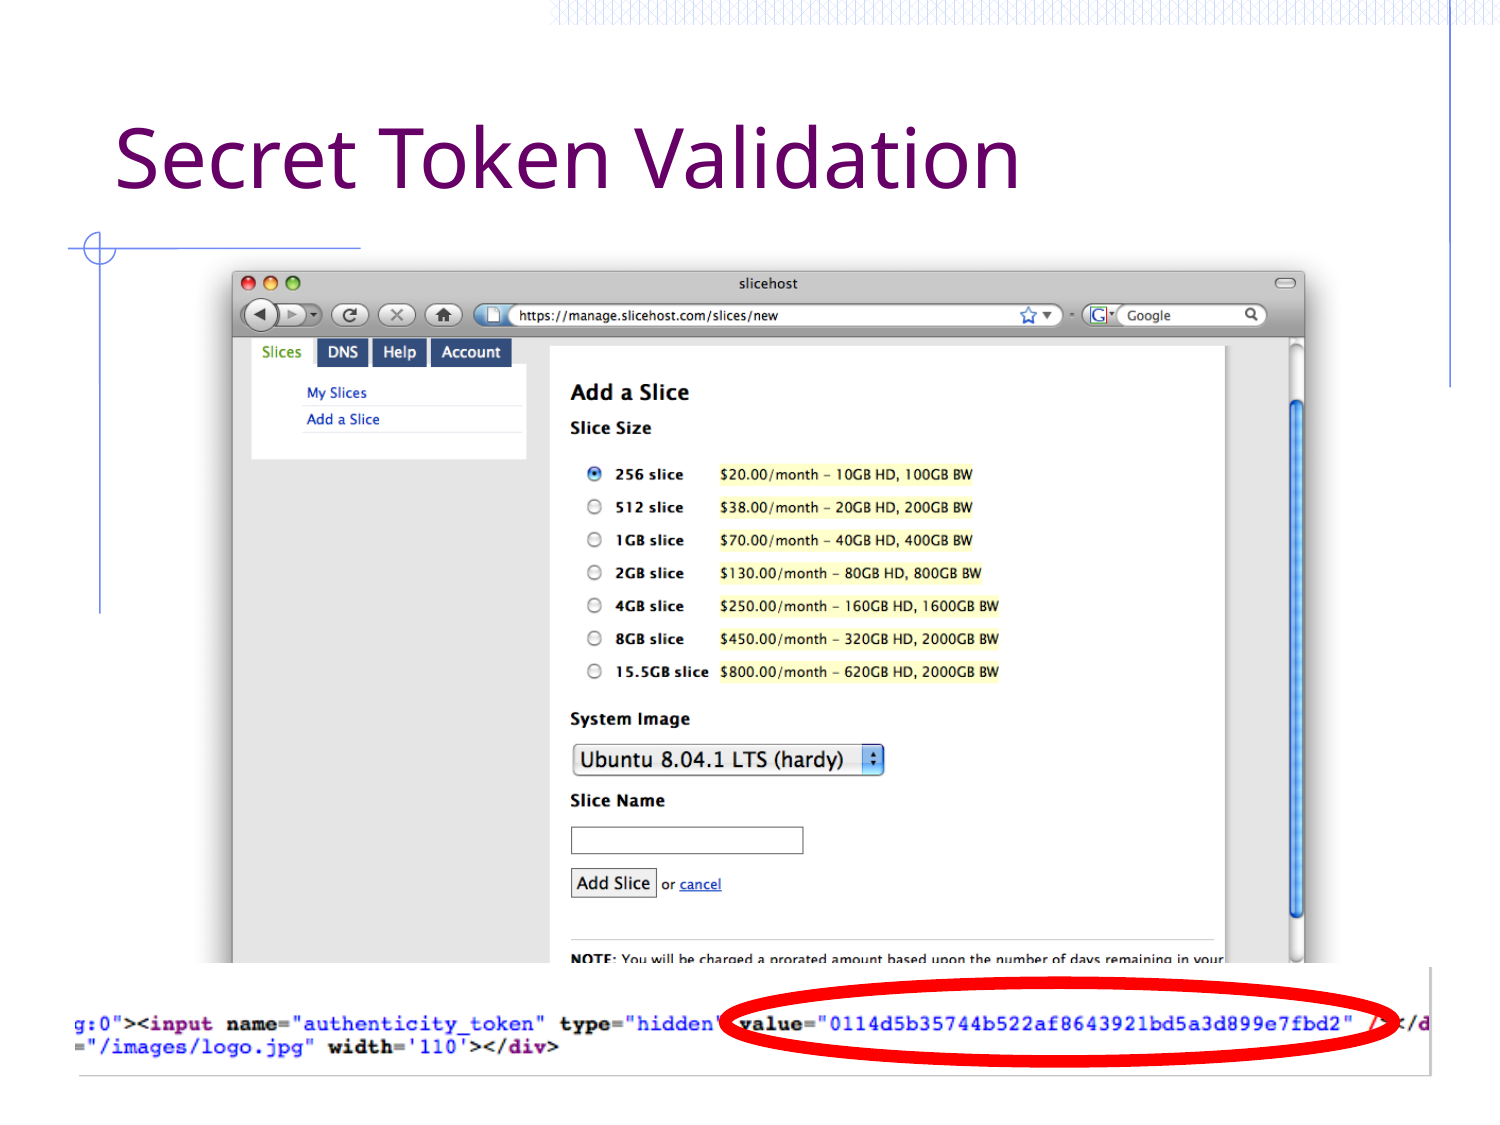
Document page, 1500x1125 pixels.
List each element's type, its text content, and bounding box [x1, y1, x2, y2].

title Secret Token Validation [99, 49, 1376, 213]
picture [74, 962, 1430, 1076]
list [74, 245, 1463, 1076]
